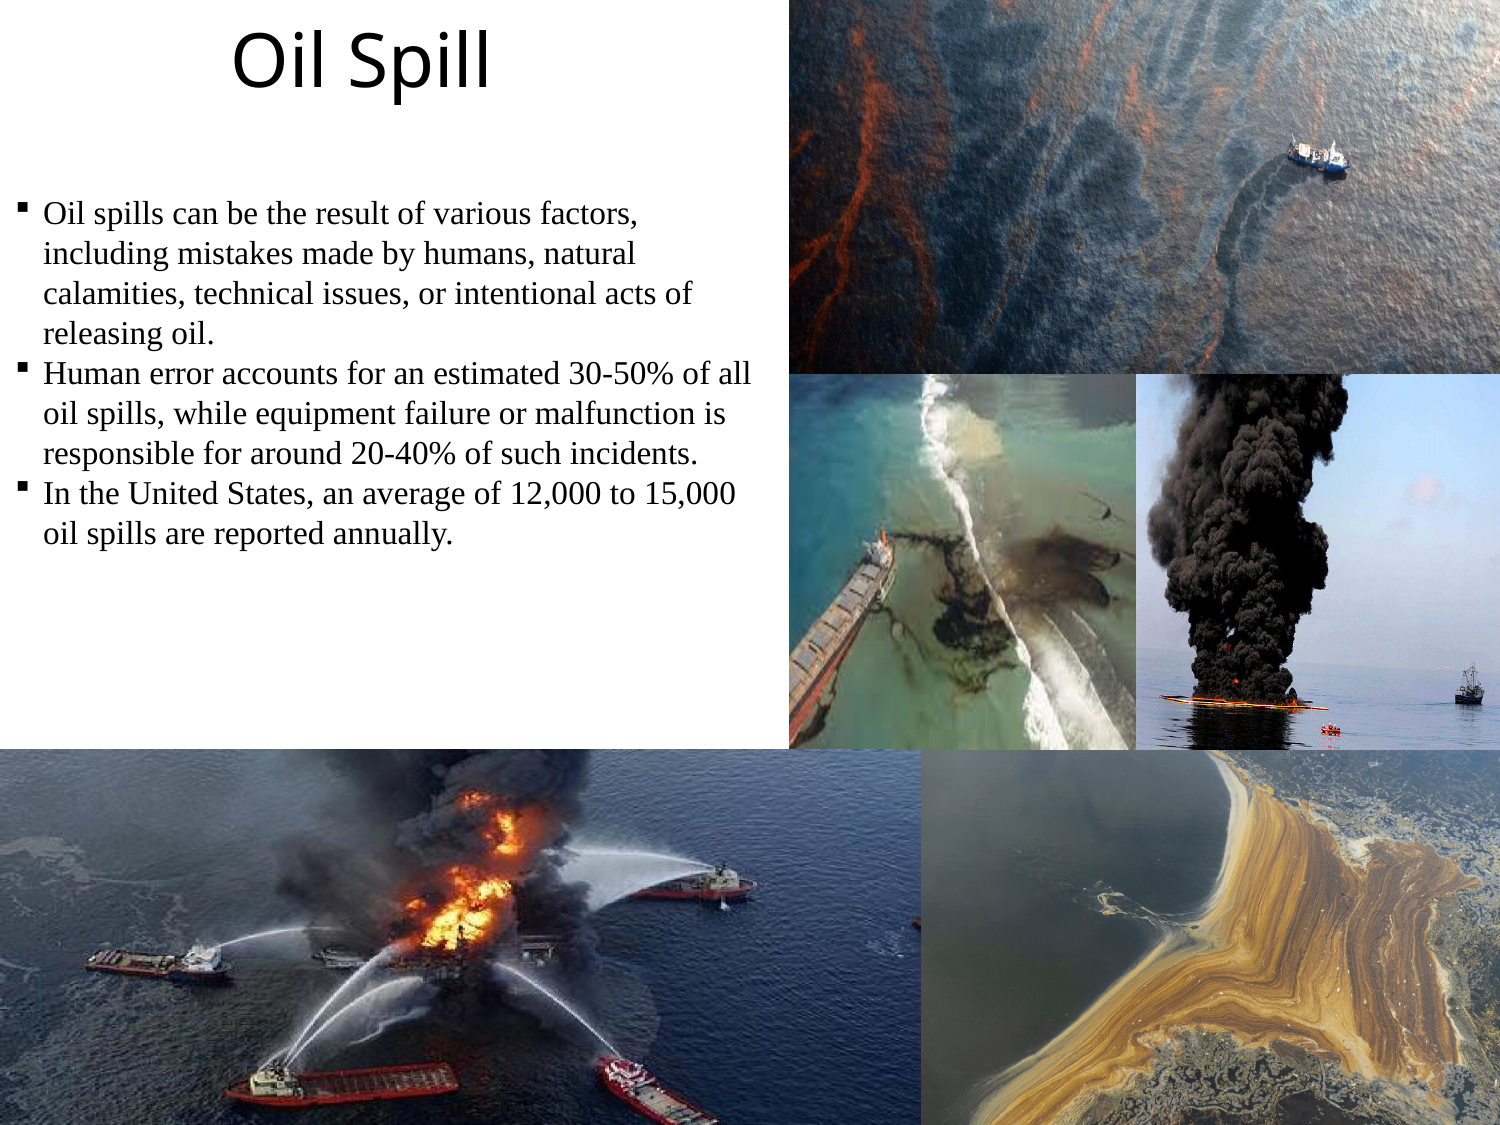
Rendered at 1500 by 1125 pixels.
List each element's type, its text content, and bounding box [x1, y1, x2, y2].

text_box Oil spills can be the result of various factors, including mistakes made by humans, natural calamities, technical issues, or intentional acts of releasing oil. Human error accounts for an estimated 30-50% of all oil spills, while equipment failure or malfunction is responsible for around 20-40% of such incidents. In the United States, an average of 12,000 to 15,000 oil spills are reported annually. [0, 184, 772, 559]
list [921, 750, 1500, 1125]
title Oil Spill [145, 0, 598, 129]
picture [0, 0, 1500, 1125]
